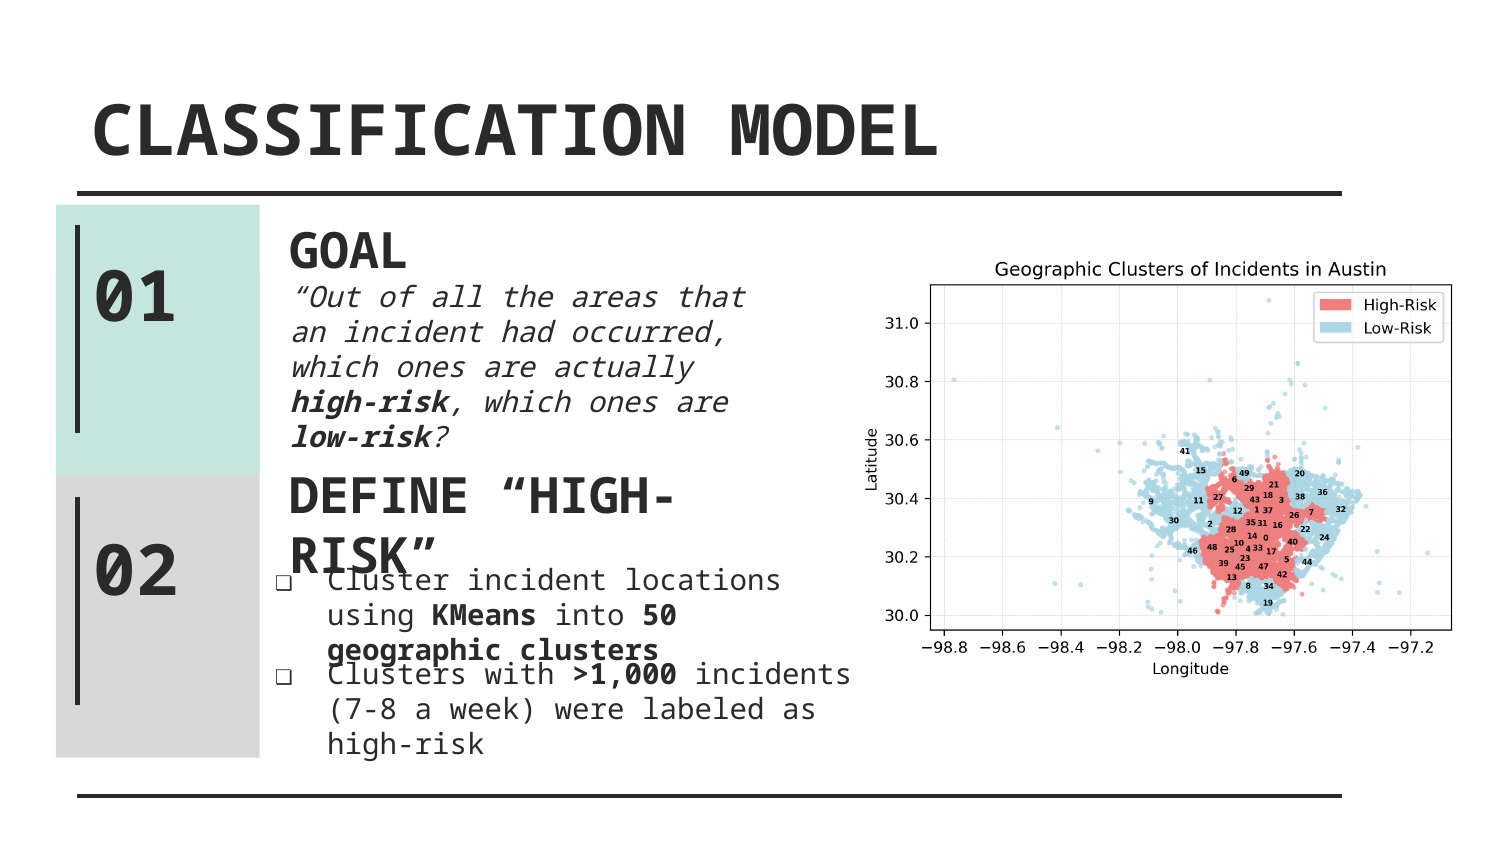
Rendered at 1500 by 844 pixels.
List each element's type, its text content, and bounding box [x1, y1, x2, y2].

subtitle Clusters with >1,000 incidents (7-8 a week) were labeled as high-risk [264, 661, 871, 756]
subtitle Cluster incident locations using KMeans into 50 geographic clusters [264, 567, 845, 661]
title CLASSIFICATION MODEL [76, 69, 1341, 164]
title GOAL [274, 204, 502, 281]
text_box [55, 204, 260, 758]
picture [851, 250, 1462, 688]
title DEFINE “HIGH-RISK” [274, 480, 782, 567]
subtitle “Out of all the areas that an incident had occurred, which ones are actually high-risk, which ones are low-risk? [274, 281, 766, 450]
